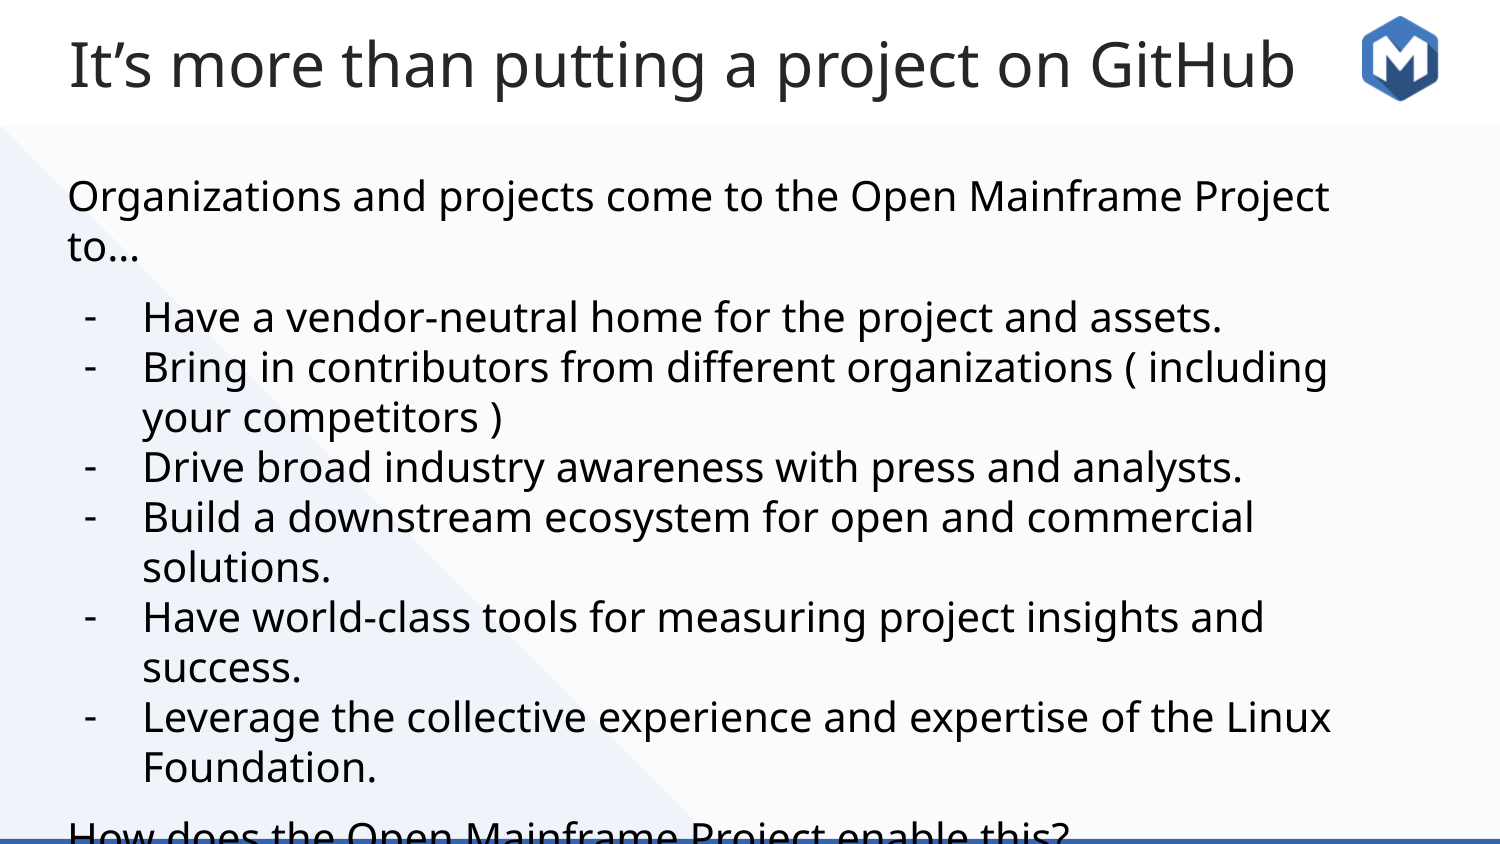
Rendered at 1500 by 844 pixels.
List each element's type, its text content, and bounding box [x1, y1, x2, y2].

title It’s more than putting a project on GitHub [54, 26, 1350, 100]
list Organizations and projects come to the Open Mainframe Project to… Have a vendor-neutral home for the project and assets. Bring in contributors from different organizations ( including your competitors ) Drive broad industry awareness with press and analysts. Build a downstream ecosystem for open and commercial solutions. Have world-class tools for measuring project insights and success. Leverage the collective experience and expertise of the Linux Foundation. How does the Open Mainframe Project enable this? [52, 154, 1425, 671]
picture [1362, 16, 1440, 102]
